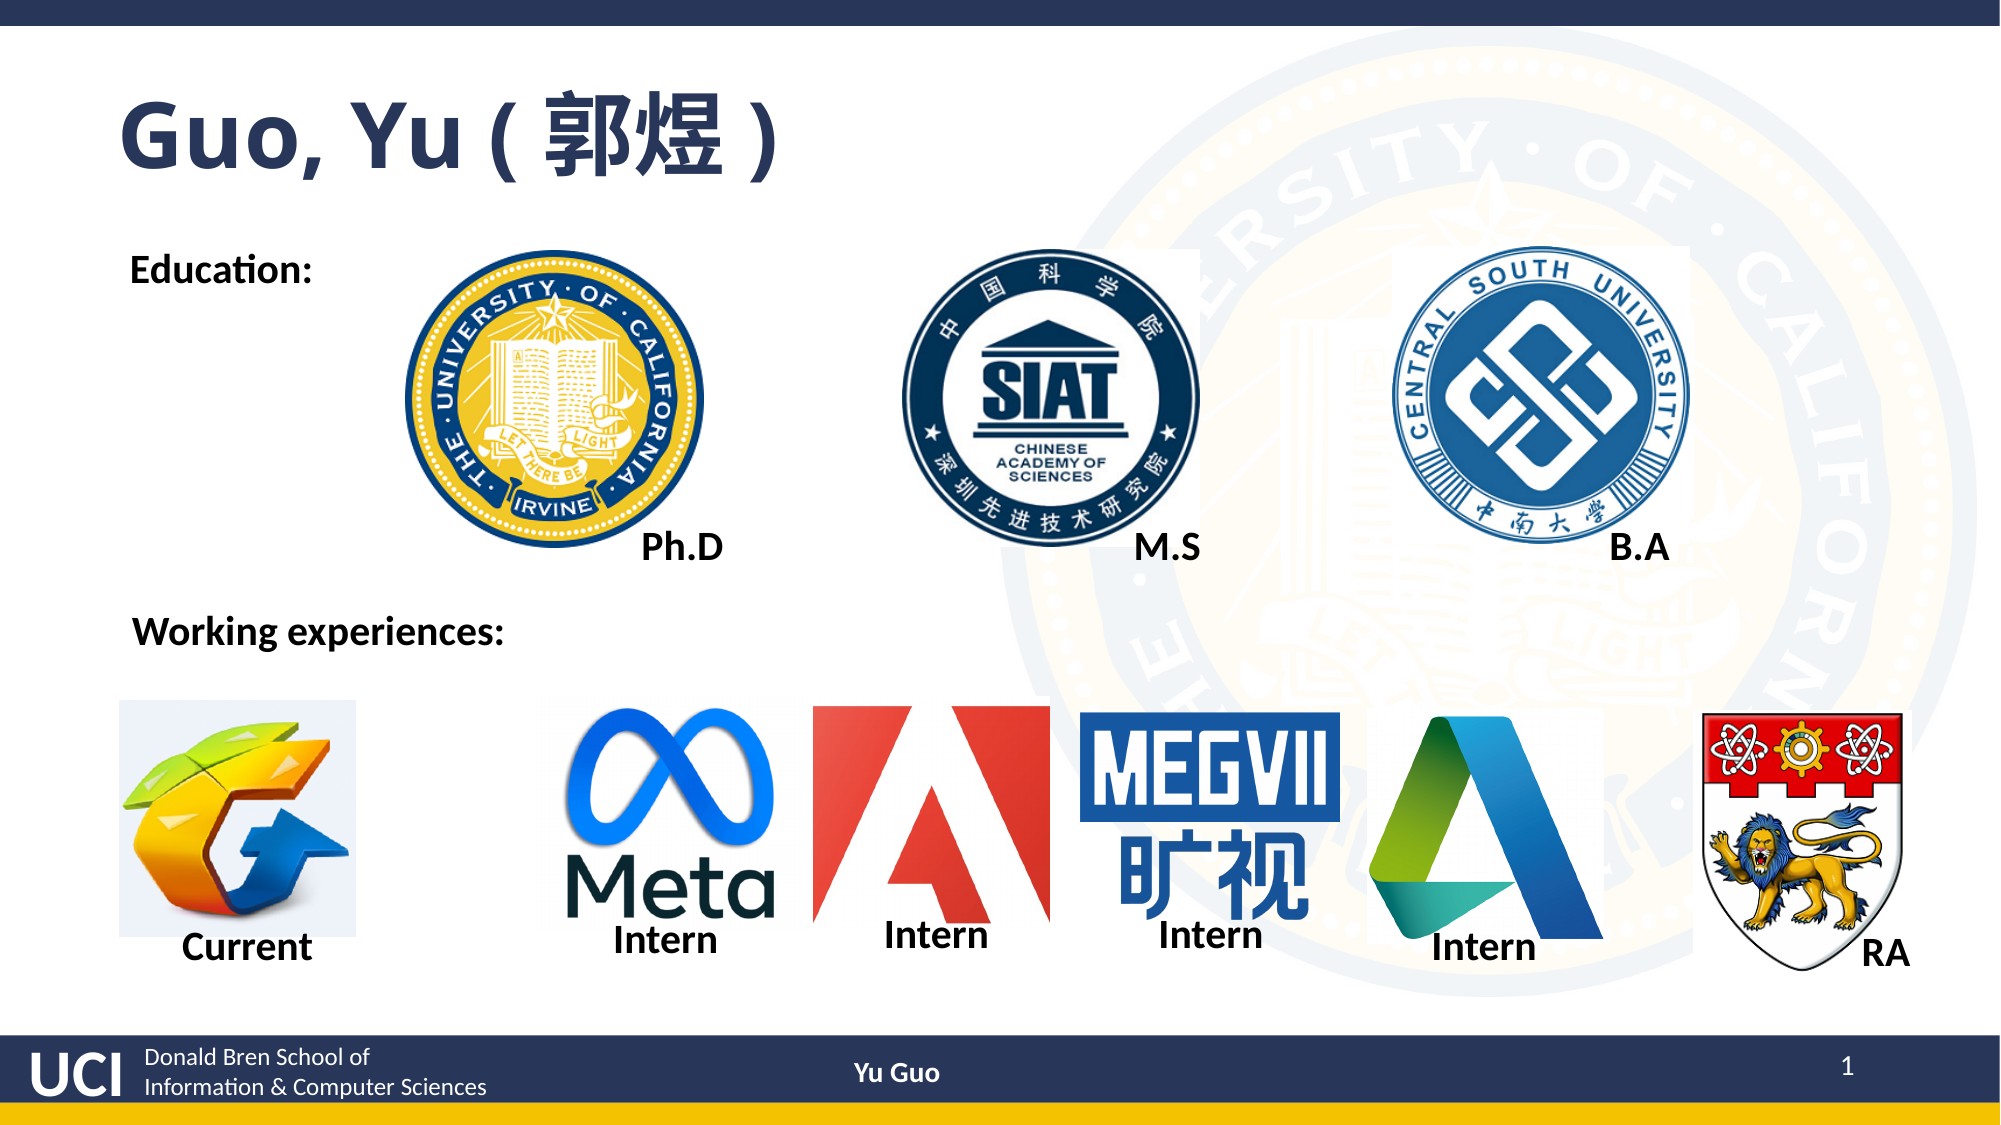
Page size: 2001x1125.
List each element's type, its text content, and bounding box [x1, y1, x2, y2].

text_box Education: [115, 234, 329, 300]
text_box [813, 696, 1050, 966]
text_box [1367, 708, 1604, 977]
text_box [1392, 246, 1690, 577]
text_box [532, 694, 812, 971]
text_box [902, 249, 1217, 577]
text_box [119, 700, 357, 977]
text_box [405, 250, 740, 578]
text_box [1693, 710, 1926, 983]
title Guo, Yu (郭煜) [102, 81, 1828, 195]
text_box Working experiences: [117, 596, 521, 662]
slide_number 1 [1825, 1039, 1916, 1099]
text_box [1079, 710, 1340, 966]
